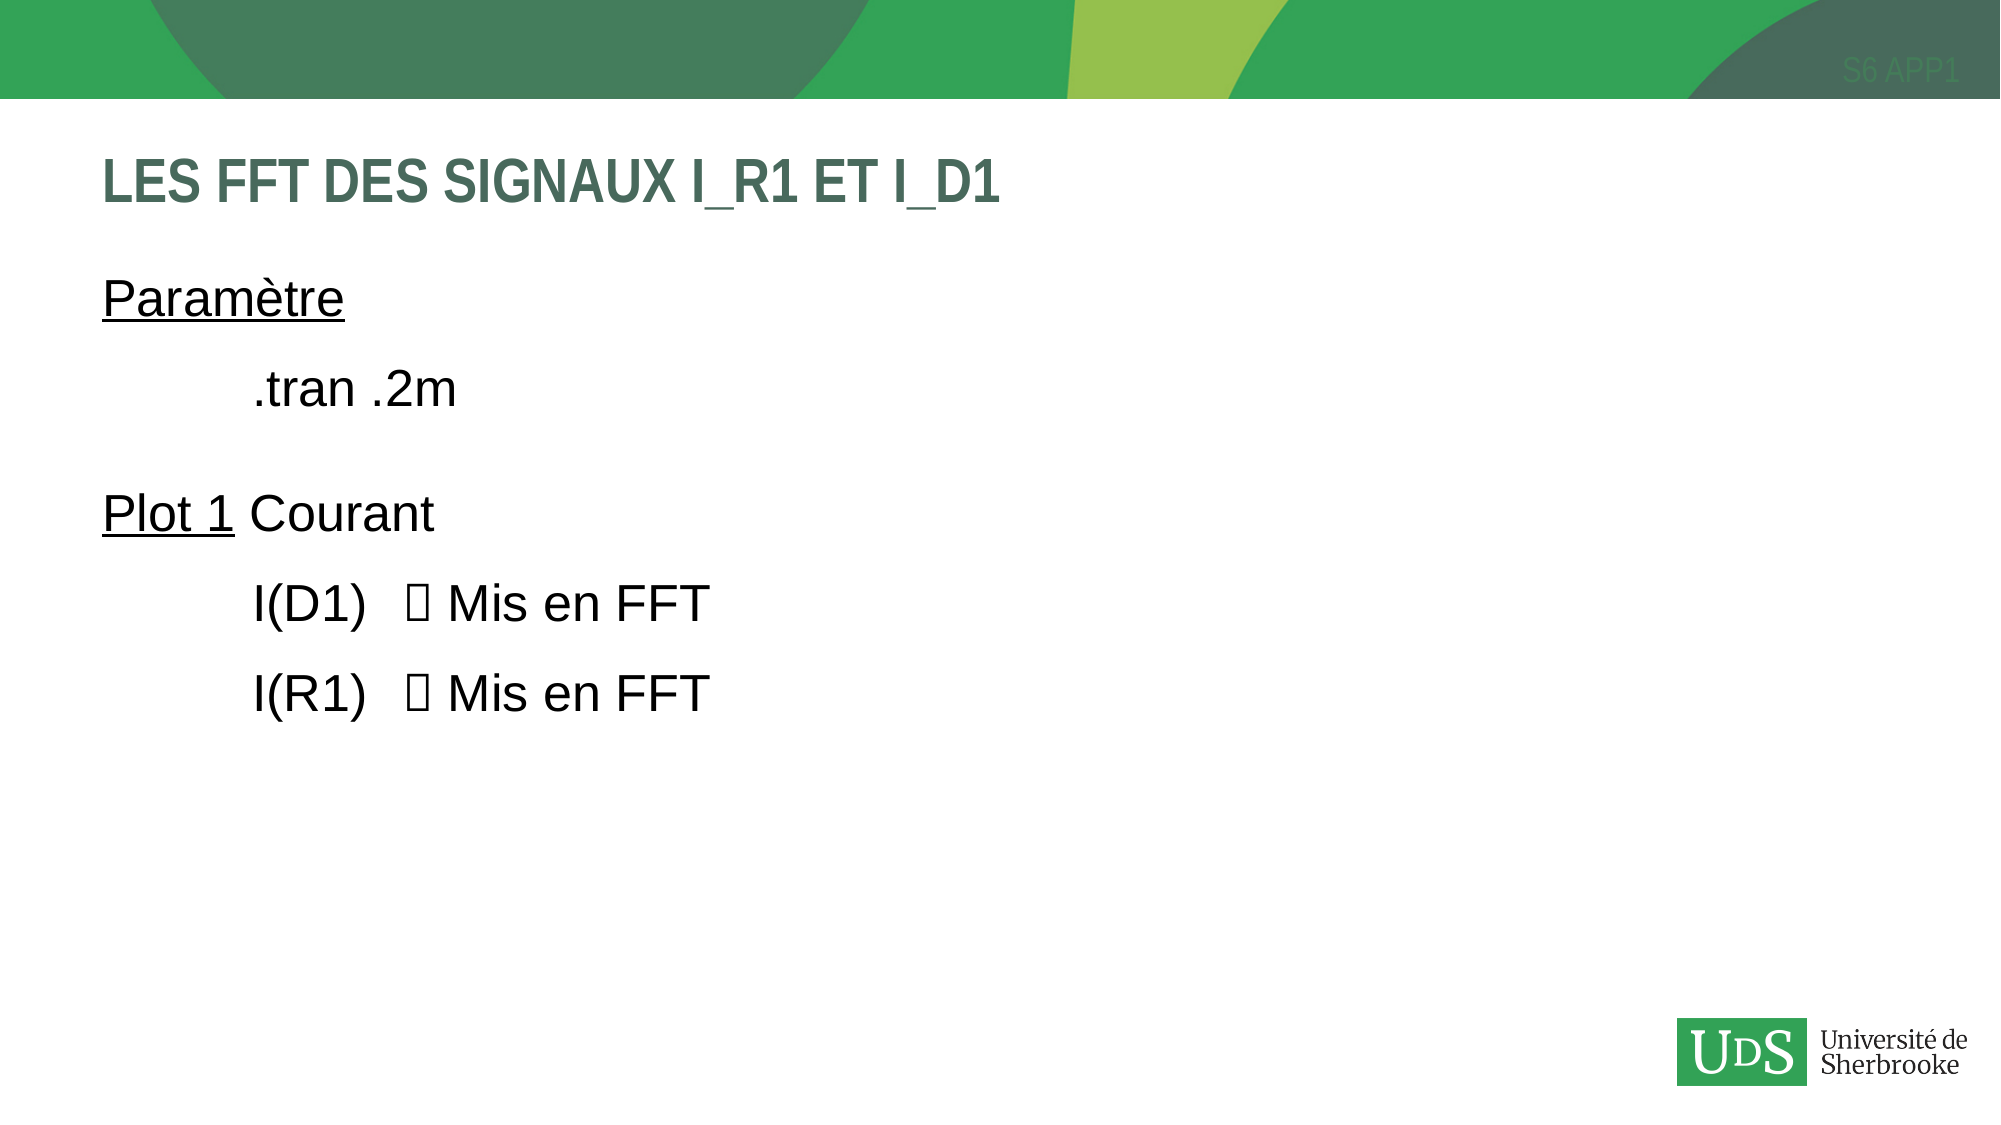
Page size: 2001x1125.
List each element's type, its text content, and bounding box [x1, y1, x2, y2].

picture [0, 0, 2000, 99]
picture [1677, 1018, 1967, 1086]
list Paramètre .tran .2m Plot 1 Courant I(D1)  Mis en FFT I(R1)  Mis en FFT [102, 264, 1961, 972]
title Les FFT des signaux I_R1 et I_D1 [102, 139, 1961, 253]
